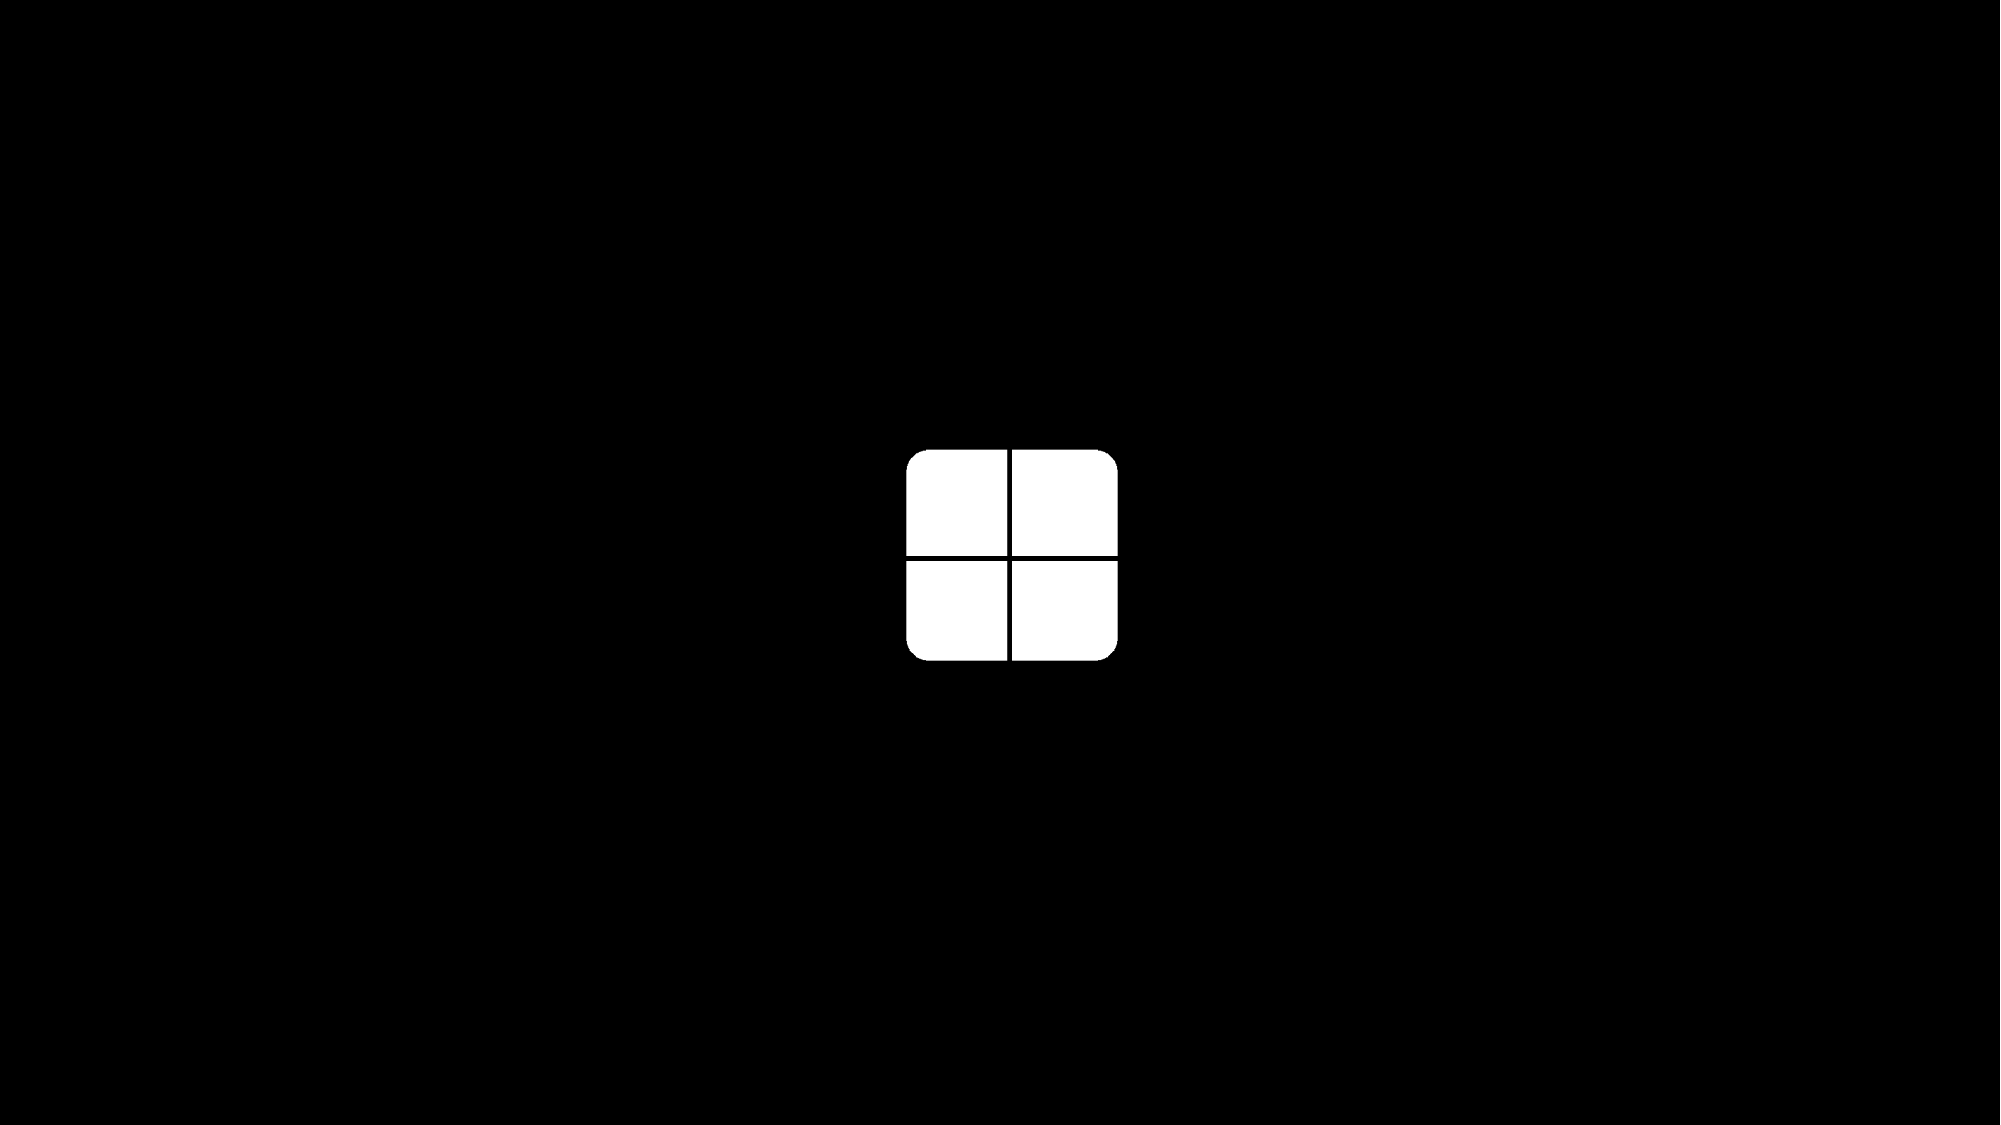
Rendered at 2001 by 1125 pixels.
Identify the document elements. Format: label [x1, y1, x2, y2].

picture [864, 404, 1155, 696]
